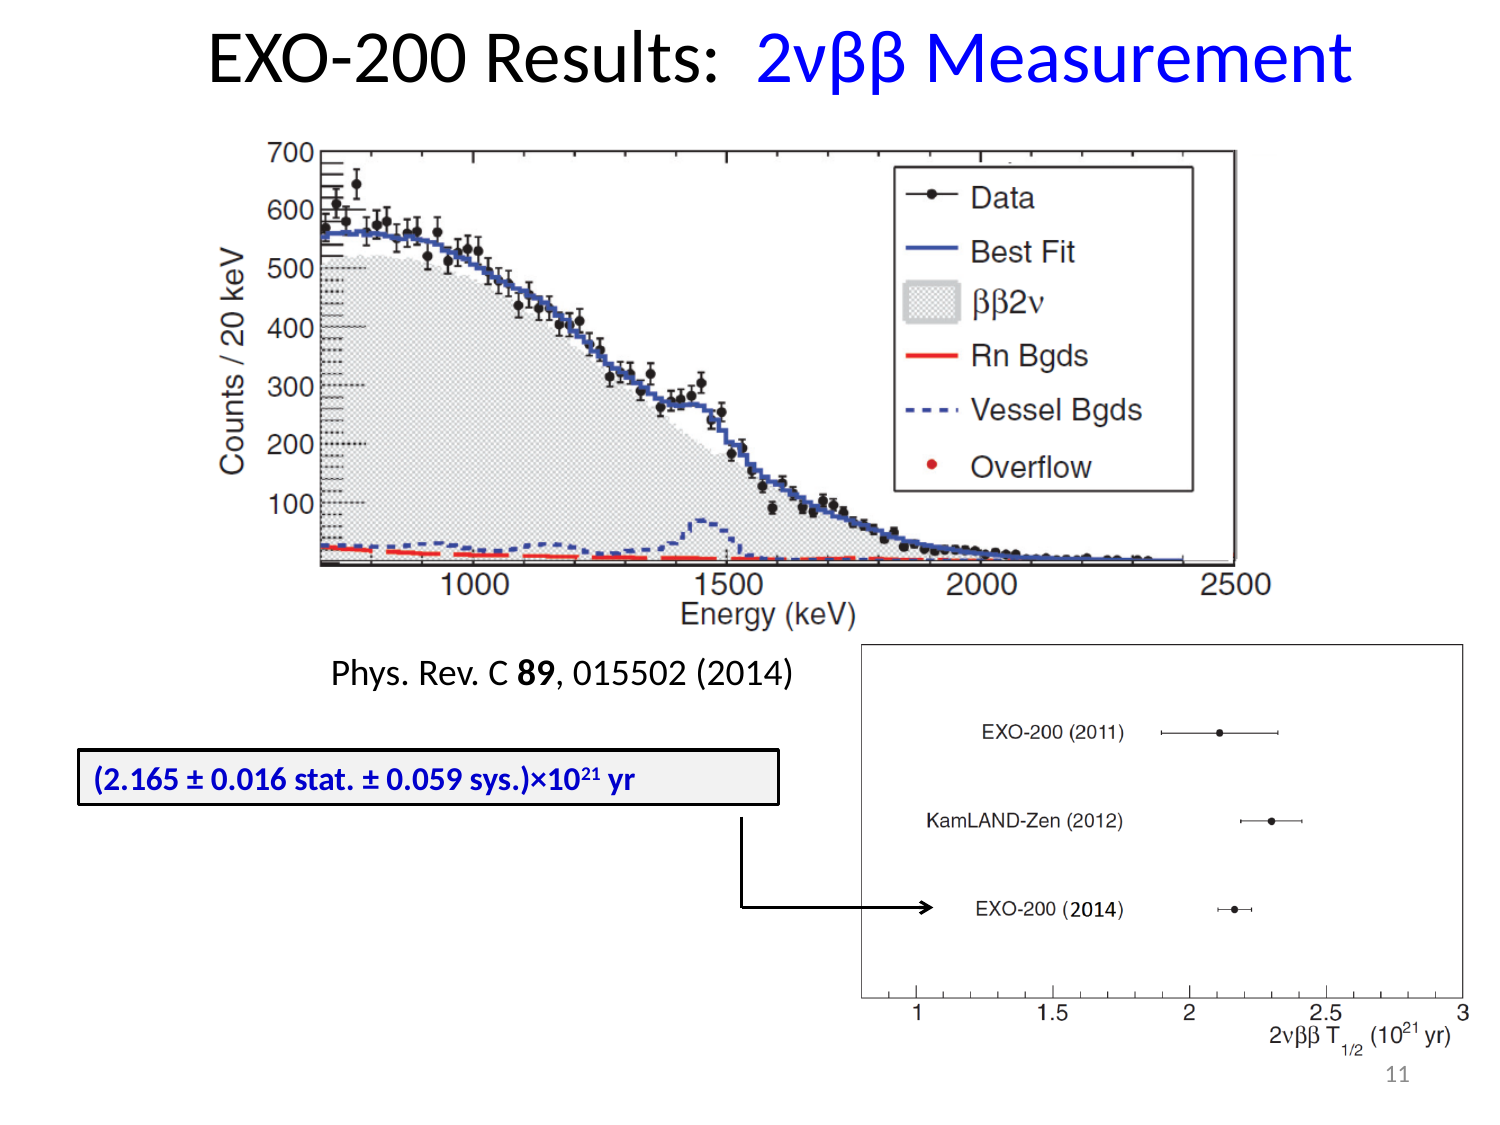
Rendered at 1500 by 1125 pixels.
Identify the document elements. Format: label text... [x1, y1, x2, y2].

slide_number 11 [1074, 1072, 1425, 1103]
text_box EXO-200 Results: 2νββ Measurement [192, 0, 1369, 105]
picture [187, 124, 1482, 1063]
text_box Phys. Rev. C 89, 015502 (2014) [166, 640, 809, 746]
